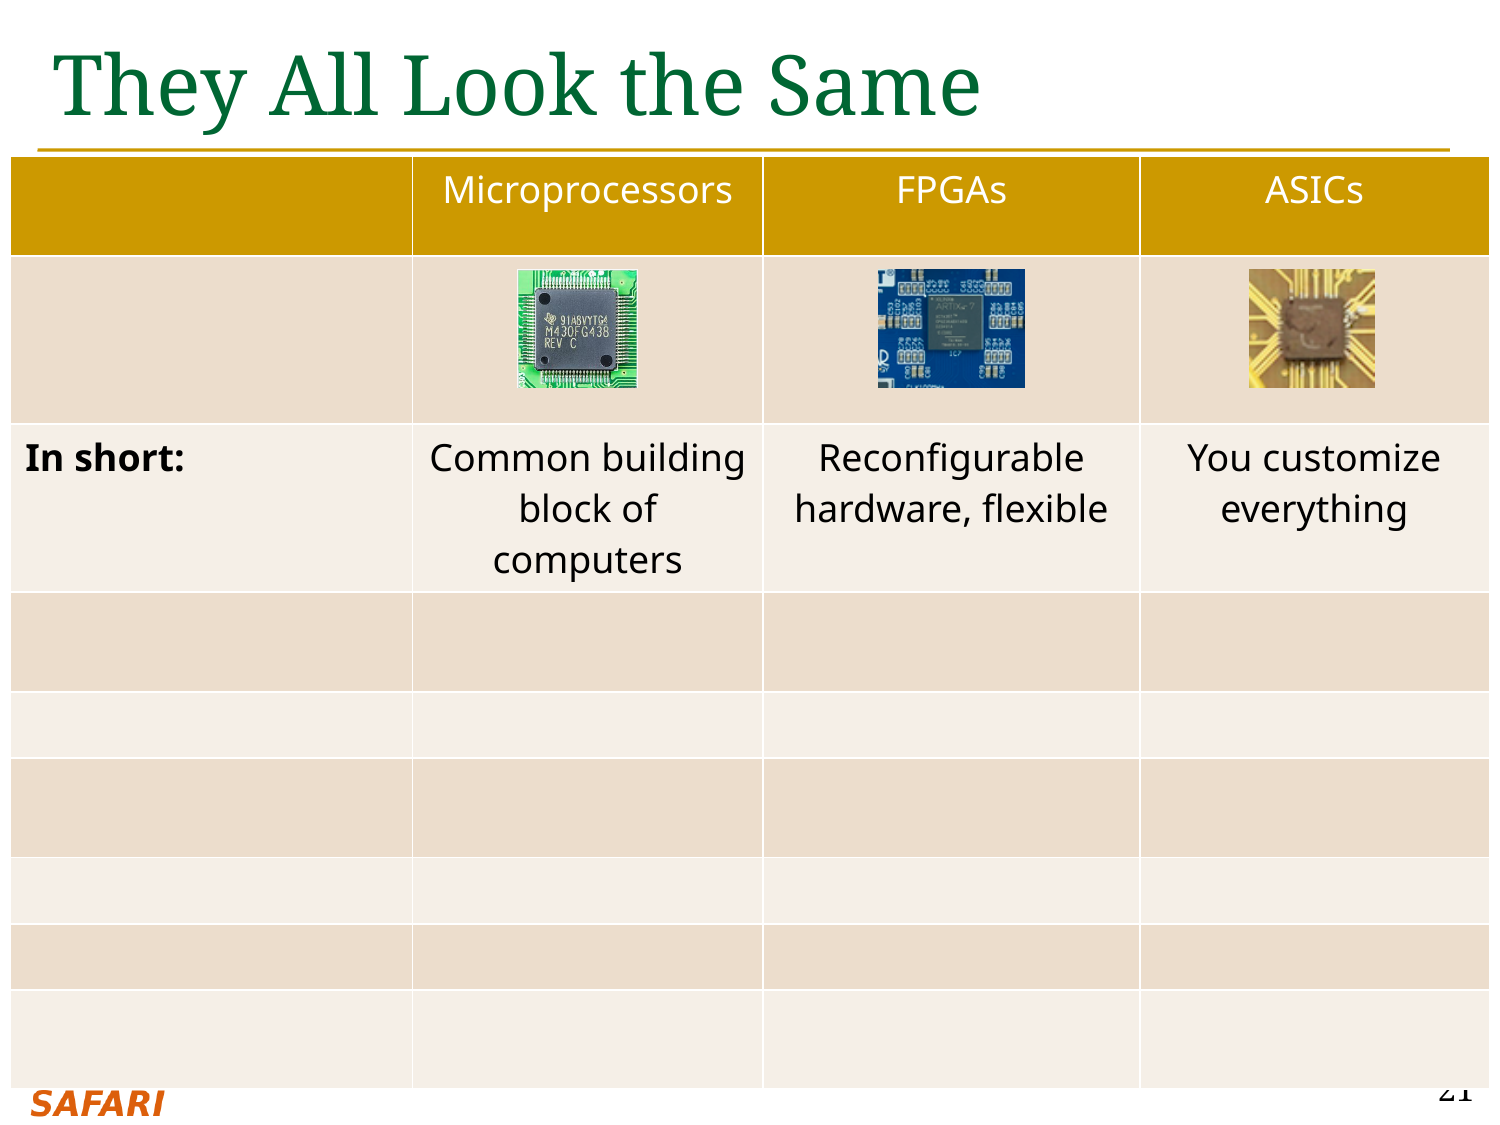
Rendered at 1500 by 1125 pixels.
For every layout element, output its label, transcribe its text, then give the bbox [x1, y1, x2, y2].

table_header [11, 157, 412, 255]
table_cell [413, 759, 762, 857]
picture [878, 269, 1026, 388]
table_cell You customize everything [1141, 425, 1489, 591]
slide_number 21 [1139, 1090, 1490, 1121]
table_cell [11, 925, 412, 989]
table_cell [764, 257, 1139, 423]
picture [1249, 269, 1376, 388]
table_cell [413, 593, 762, 691]
table_cell [11, 858, 412, 923]
table_cell [1141, 693, 1489, 757]
table_header ASICs [1141, 157, 1489, 255]
table_cell [764, 759, 1139, 857]
title They All Look the Same [37, 24, 1450, 156]
table_header Microprocessors [413, 157, 762, 255]
table_cell [413, 858, 762, 923]
table_cell [1141, 858, 1489, 923]
table_cell [413, 257, 762, 423]
table_cell [11, 257, 412, 423]
table_cell [1141, 759, 1489, 857]
table_cell [11, 759, 412, 857]
table_cell In short: [11, 425, 412, 591]
table_cell [764, 925, 1139, 989]
table_cell [1141, 593, 1489, 691]
picture [29, 1090, 169, 1124]
table_cell [11, 593, 412, 691]
table_cell [11, 991, 412, 1088]
table_cell Reconfigurable hardware, flexible [764, 425, 1139, 591]
table_cell [413, 693, 762, 757]
table_cell [413, 991, 762, 1088]
table_cell Common building block of computers [413, 425, 762, 591]
table_header FPGAs [764, 157, 1139, 255]
picture [517, 269, 638, 388]
table_cell [764, 991, 1139, 1088]
table_cell [764, 593, 1139, 691]
table_cell [1141, 925, 1489, 989]
table_cell [413, 925, 762, 989]
table_cell [764, 858, 1139, 923]
table_cell [1141, 991, 1489, 1088]
table_cell [11, 693, 412, 757]
table_cell [1141, 257, 1489, 423]
table_cell [764, 693, 1139, 757]
